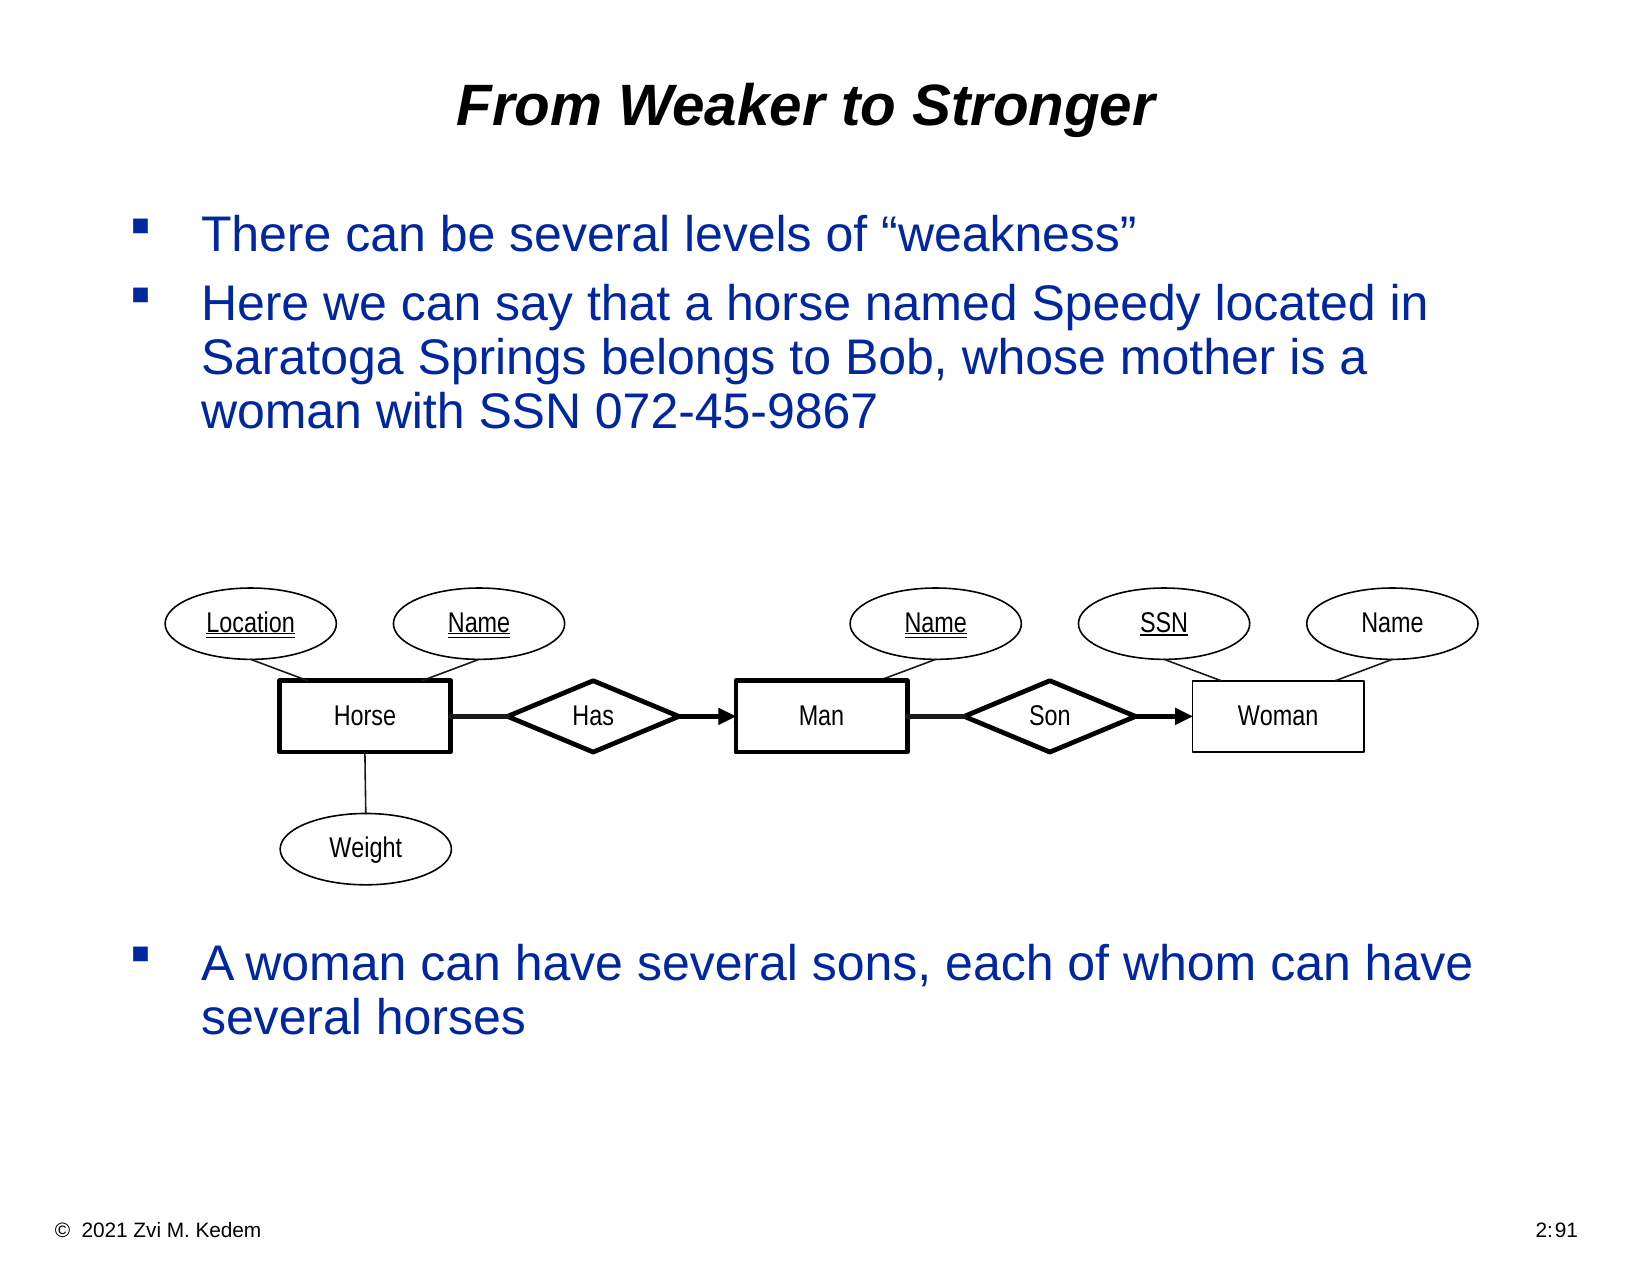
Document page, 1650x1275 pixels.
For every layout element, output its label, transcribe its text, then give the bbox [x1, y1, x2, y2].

title From Weaker to Stronger [111, 36, 1501, 176]
list There can be several levels of “weakness” Here we can say that a horse named Speedy located in Saratoga Springs belongs to Bob, whose mother is a woman with SSN 072-45-9867 A woman can have several sons, each of whom can have several horses [111, 199, 1513, 1201]
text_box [162, 585, 1481, 888]
